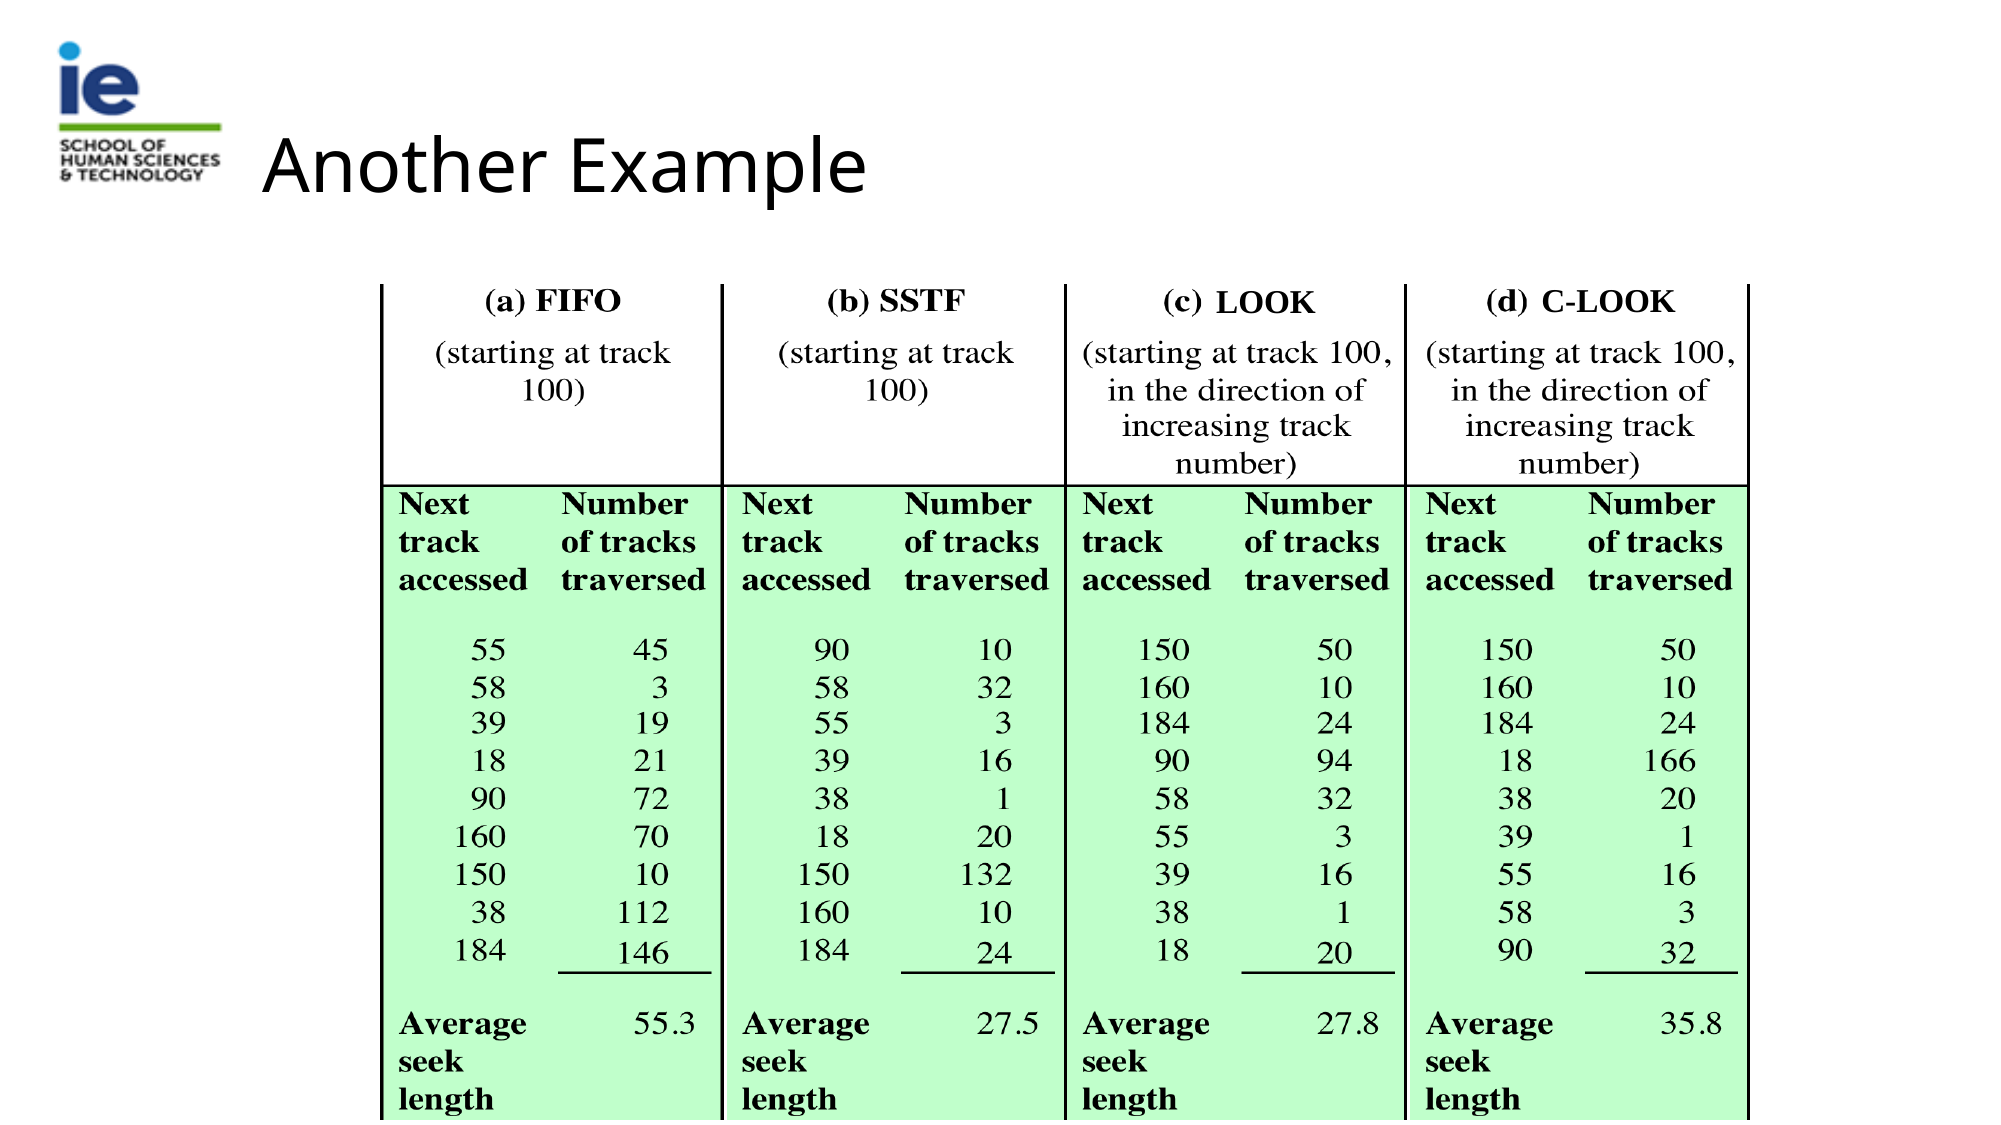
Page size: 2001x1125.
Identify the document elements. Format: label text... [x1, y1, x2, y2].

picture [42, 26, 256, 199]
title Another Example [247, 59, 1863, 278]
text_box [380, 246, 1750, 1125]
